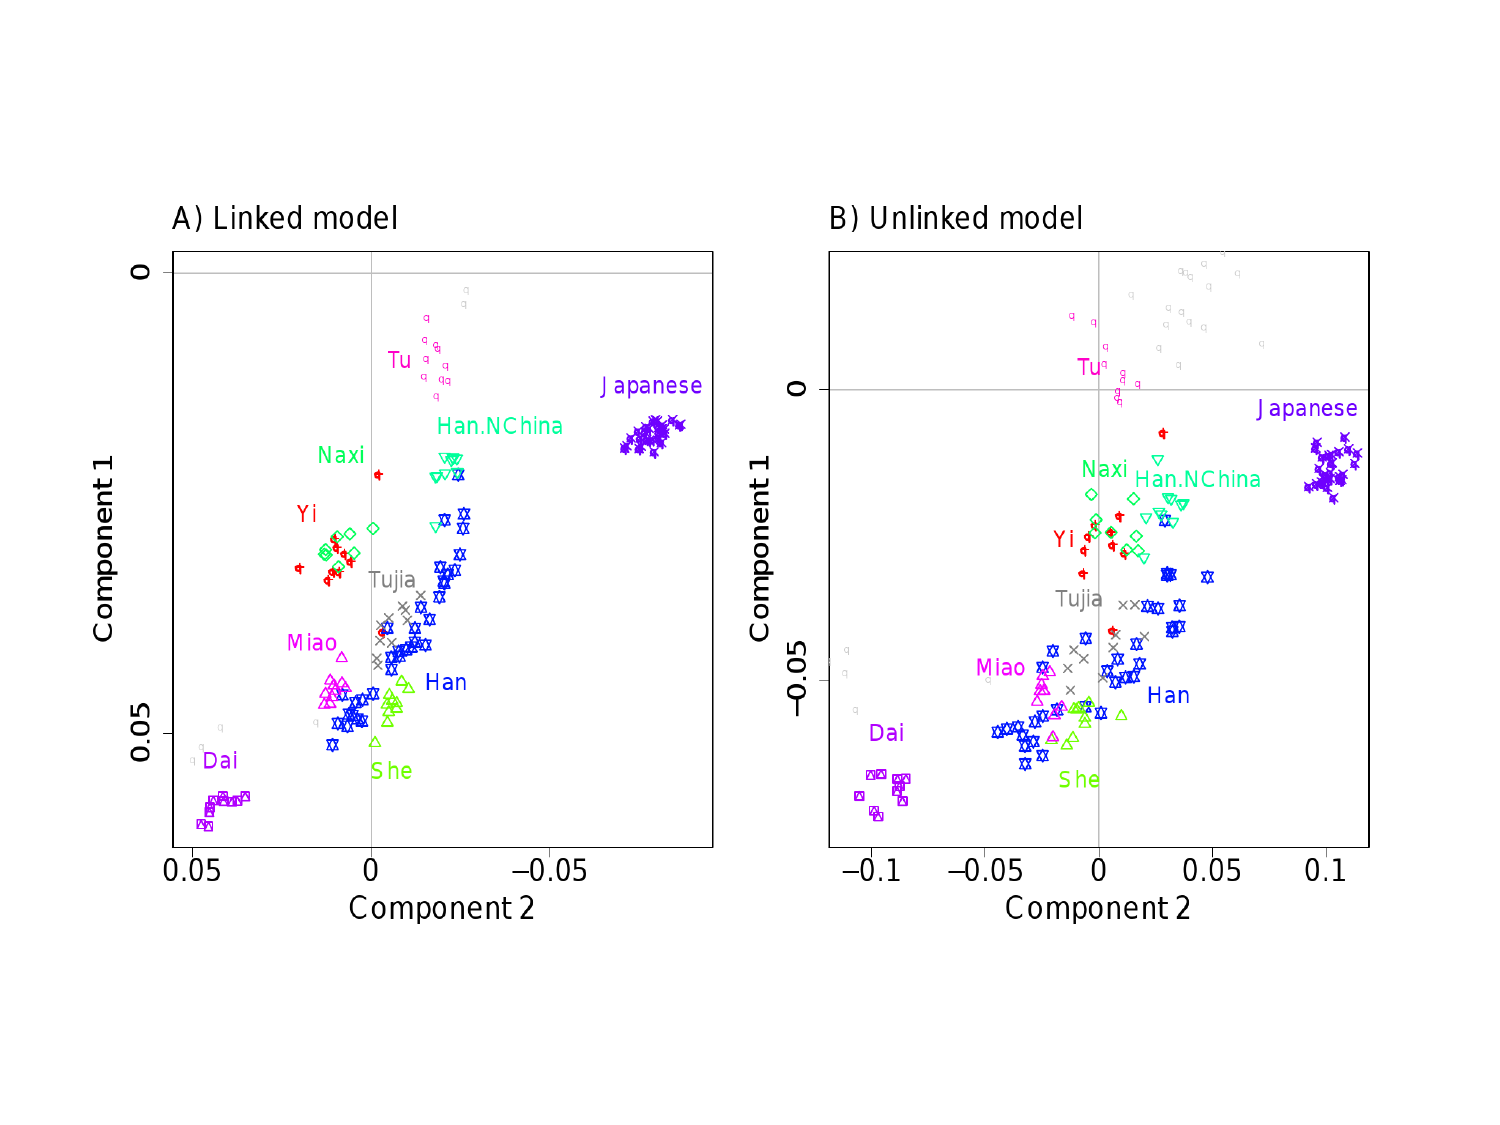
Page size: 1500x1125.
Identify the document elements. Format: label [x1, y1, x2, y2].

picture [87, 198, 1376, 930]
